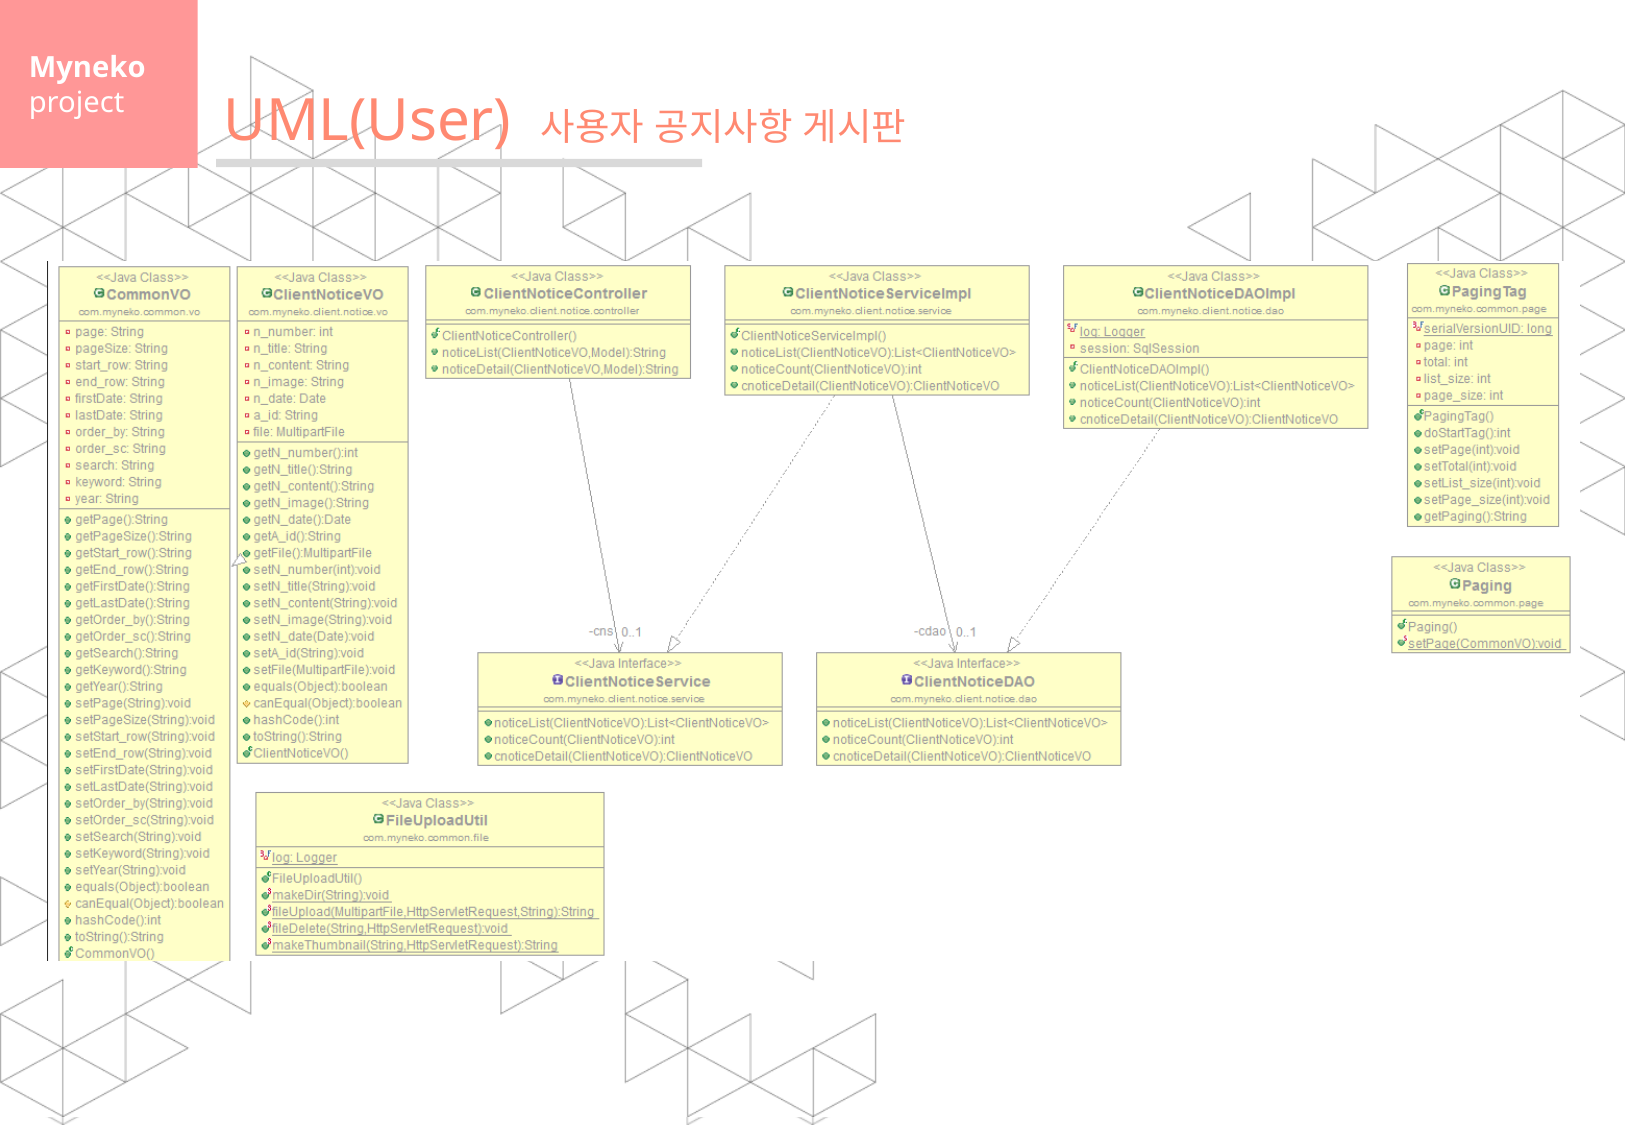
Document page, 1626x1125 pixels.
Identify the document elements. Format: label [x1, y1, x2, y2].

picture [0, 0, 1625, 1118]
text_box [0, 1118, 1625, 1125]
